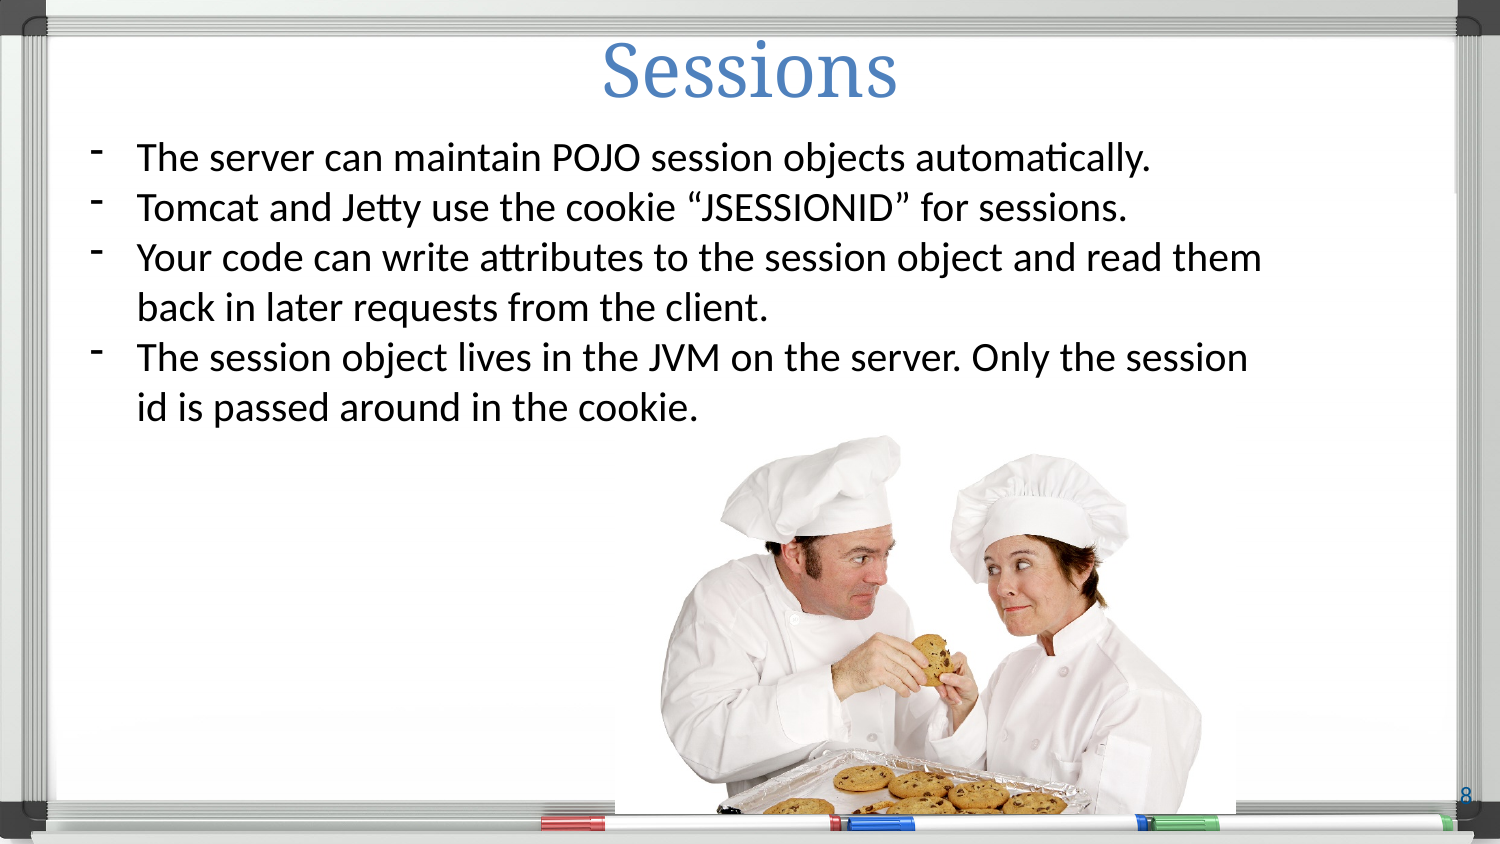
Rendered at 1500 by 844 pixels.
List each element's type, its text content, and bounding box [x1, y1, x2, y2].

title Sessions [24, 17, 1475, 118]
text_box The server can maintain POJO session objects automatically. Tomcat and Jetty use the cookie “JSESSIONID” for sessions. Your code can write attributes to the session object and read them back in later requests from the client. The session object lives in the JVM on the server. Only the session id is passed around in the cookie. [74, 122, 1288, 437]
slide_number 8 [1387, 771, 1488, 817]
picture [0, 0, 1500, 844]
